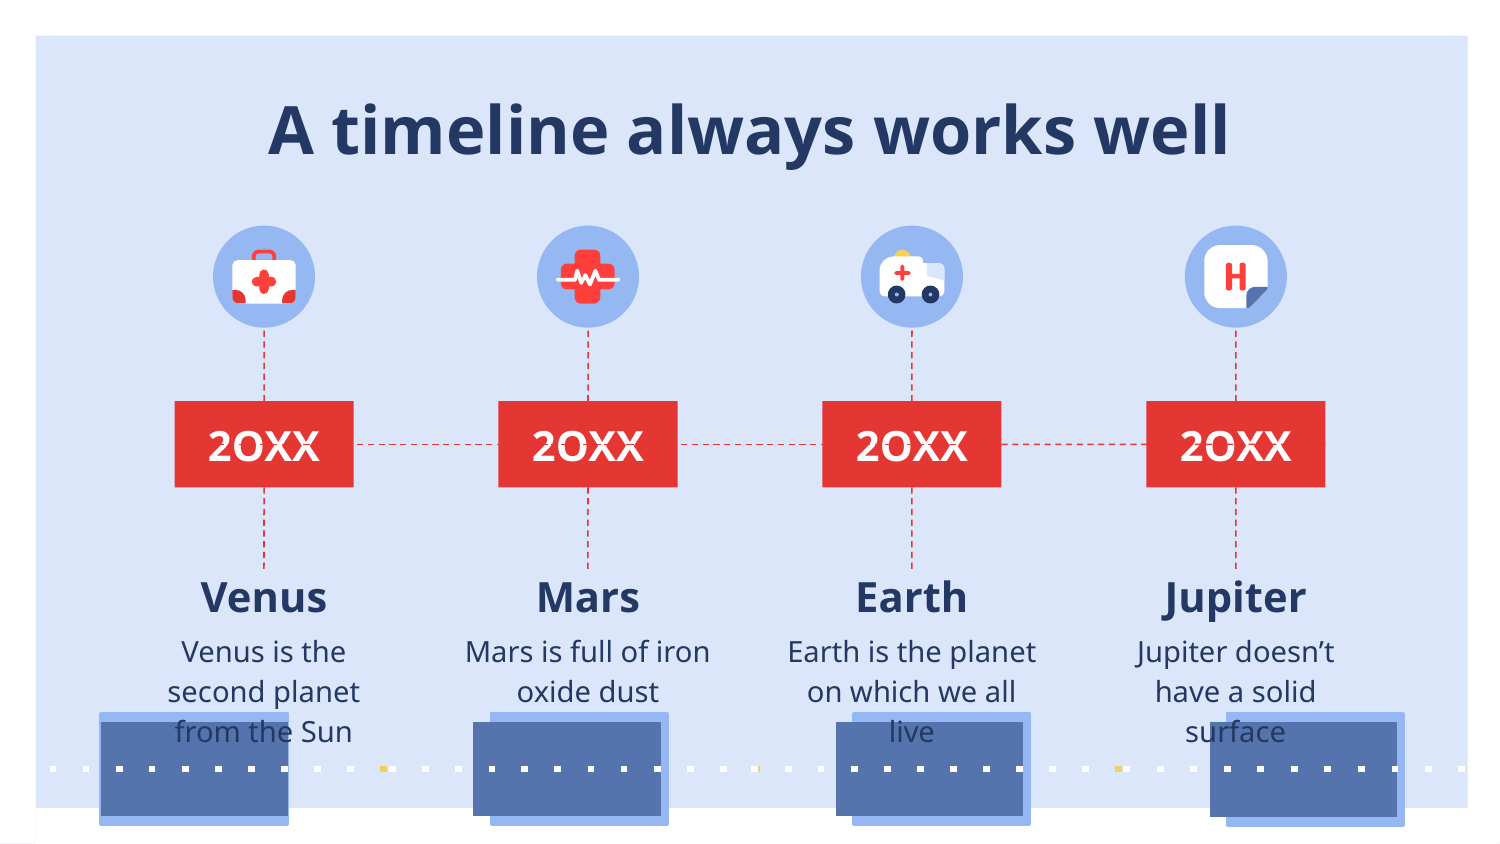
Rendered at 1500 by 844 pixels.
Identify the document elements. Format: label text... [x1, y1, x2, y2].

text_box Mars [447, 572, 729, 612]
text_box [232, 249, 296, 304]
text_box 2OXX [174, 401, 354, 488]
text_box Venus [123, 572, 405, 612]
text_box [1203, 244, 1268, 309]
text_box [860, 225, 963, 328]
text_box [1184, 225, 1287, 317]
text_box Jupiter [1095, 572, 1377, 612]
text_box [1206, 317, 1267, 328]
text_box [879, 249, 945, 304]
text_box 2OXX [498, 401, 678, 488]
text_box Earth is the planet on which we all live [771, 612, 1053, 718]
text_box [555, 249, 621, 304]
text_box 2OXX [1146, 401, 1326, 488]
text_box [536, 225, 640, 328]
text_box Mars is full of iron oxide dust [447, 612, 729, 718]
text_box Venus is the second planet from the Sun [123, 612, 405, 718]
text_box [213, 225, 316, 328]
text_box 2OXX [822, 401, 1002, 488]
title A timeline always works well [118, 72, 1382, 167]
text_box Earth [771, 572, 1053, 612]
text_box Jupiter doesn’t have a solid surface [1095, 612, 1377, 718]
